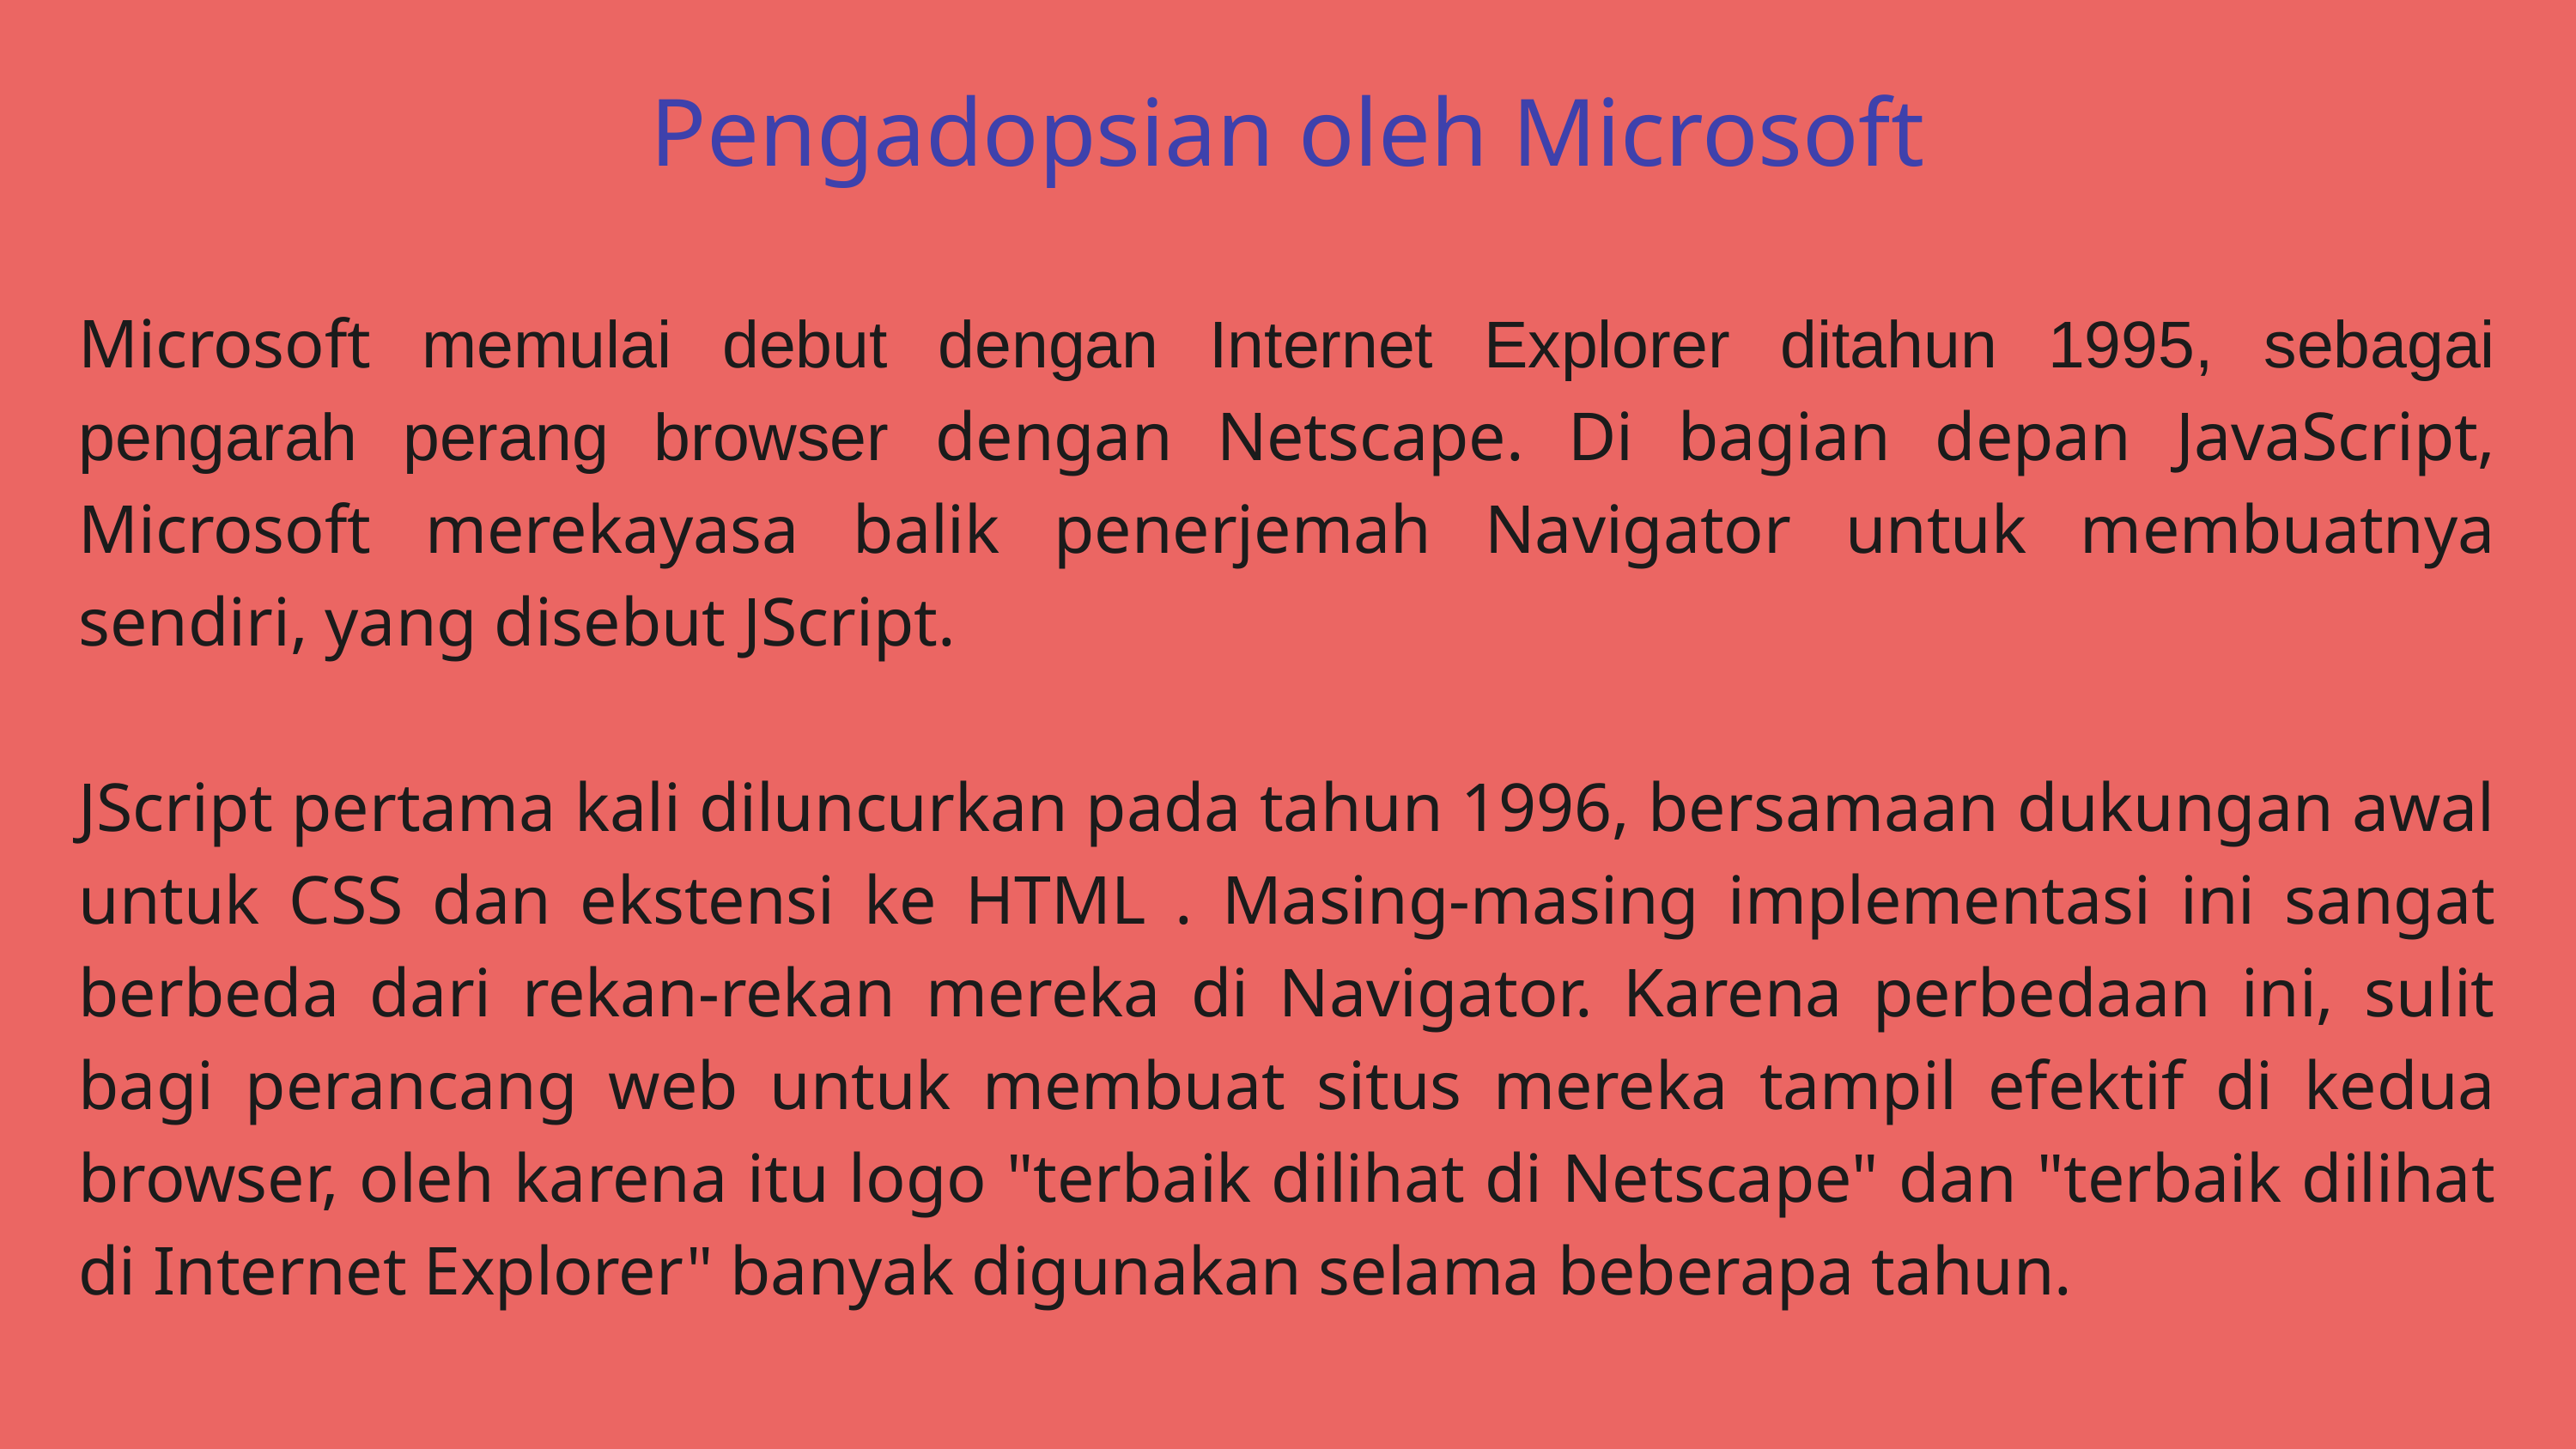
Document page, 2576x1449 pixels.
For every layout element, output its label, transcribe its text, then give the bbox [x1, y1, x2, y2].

text_box Microsoft memulai debut dengan Internet Explorer ditahun 1995, sebagai pengarah perang browser dengan Netscape. Di bagian depan JavaScript, Microsoft merekayasa balik penerjemah Navigator untuk membuatnya sendiri, yang disebut JScript. JScript pertama kali diluncurkan pada tahun 1996, bersamaan dukungan awal untuk CSS dan ekstensi ke HTML . Masing-masing implementasi ini sangat berbeda dari rekan-rekan mereka di Navigator. Karena perbedaan ini, sulit bagi perancang web untuk membuat situs mereka tampil efektif di kedua browser, oleh karena itu logo "terbaik dilihat di Netscape" dan "terbaik dilihat di Internet Explorer" banyak digunakan selama beberapa tahun. [78, 288, 2498, 1401]
text_box Pengadopsian oleh Microsoft [302, 54, 2274, 288]
